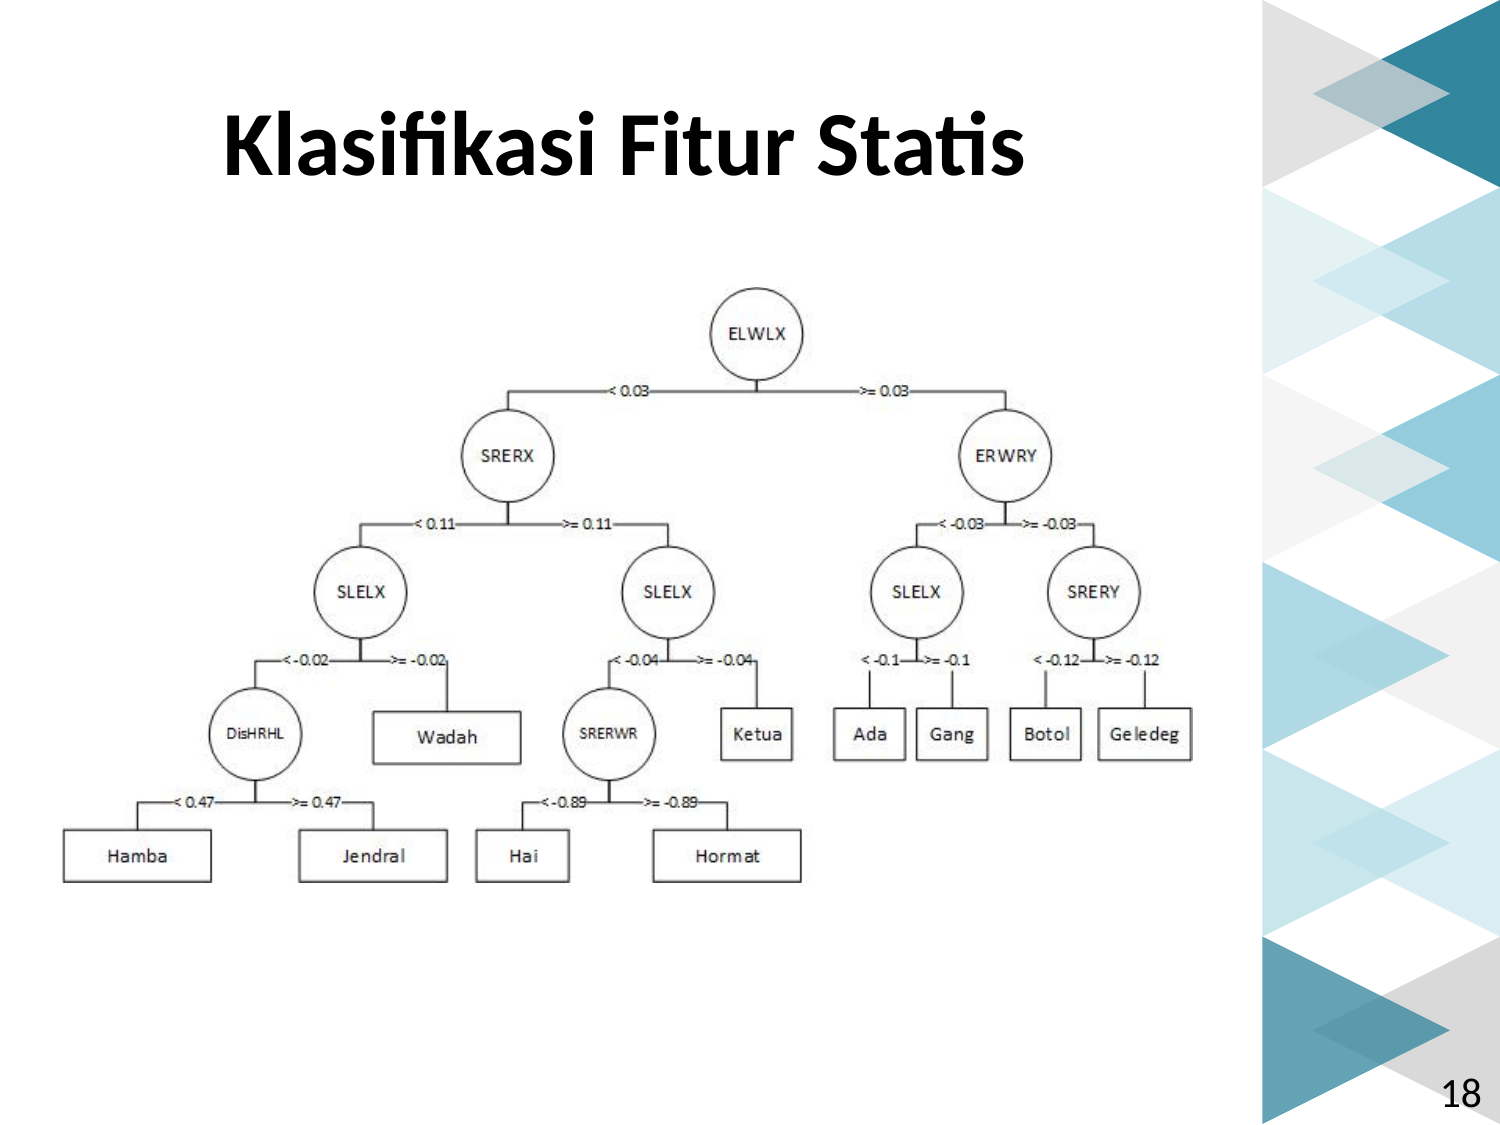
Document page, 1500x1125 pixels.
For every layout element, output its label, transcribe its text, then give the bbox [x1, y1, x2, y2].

title Klasifikasi Fitur Statis [187, 45, 1063, 233]
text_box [1262, 0, 1500, 1125]
picture [62, 287, 1193, 884]
